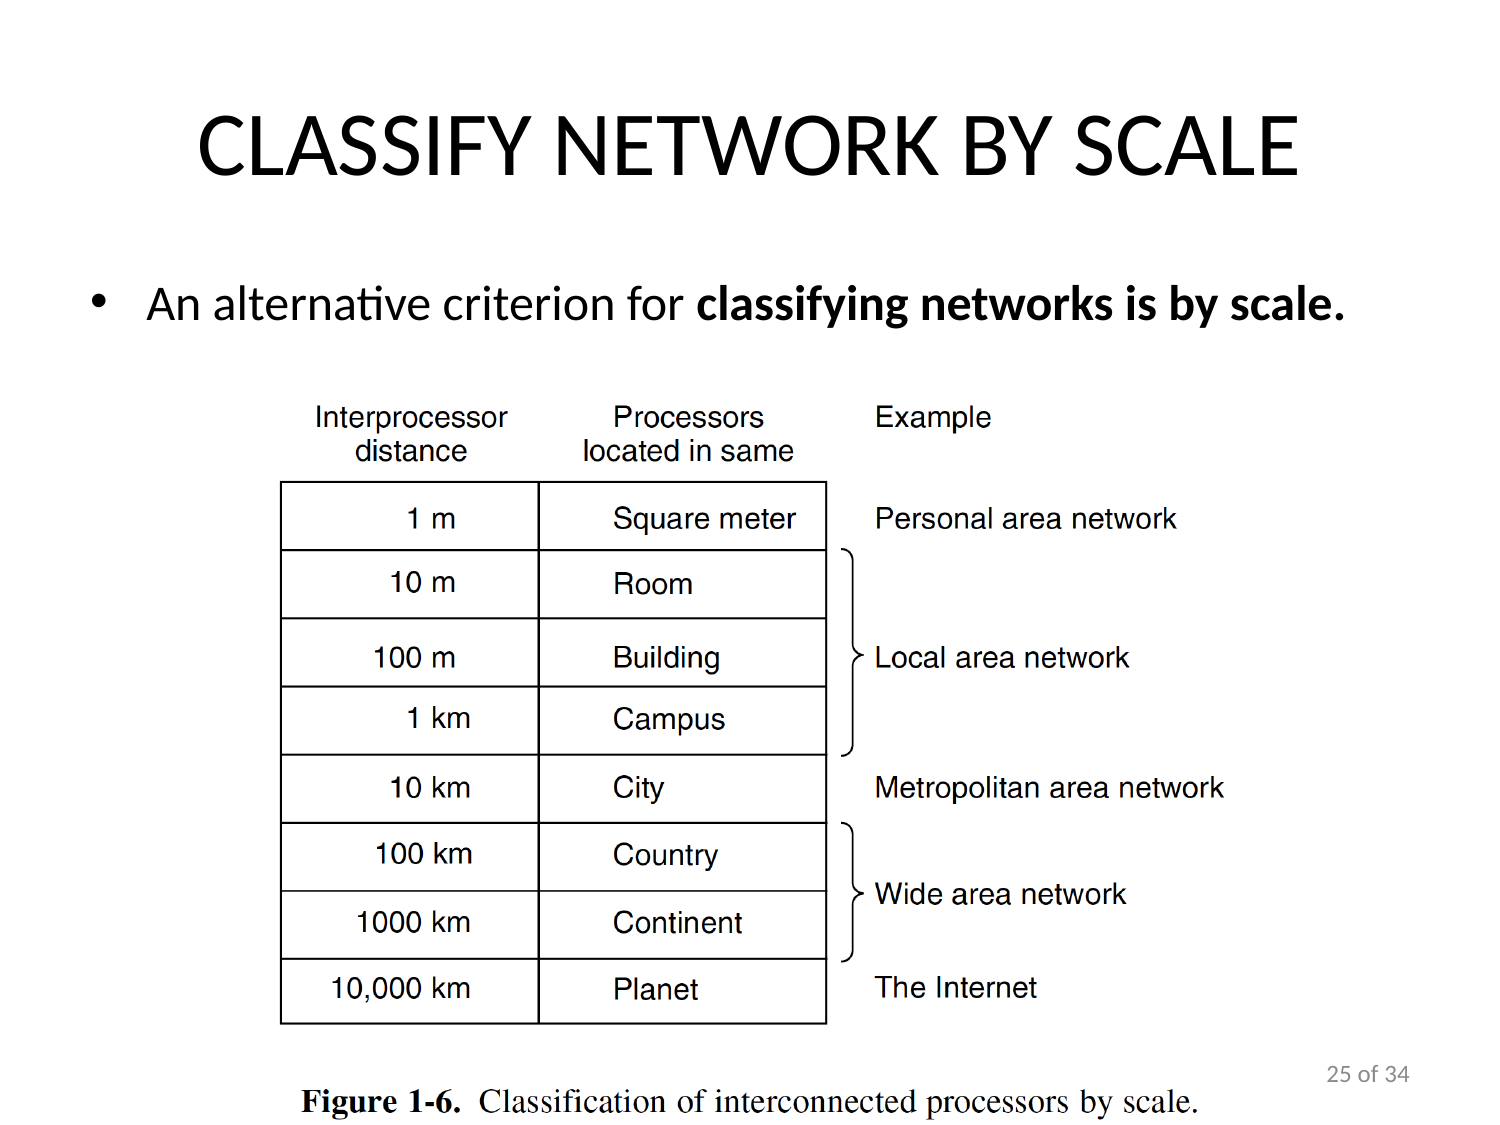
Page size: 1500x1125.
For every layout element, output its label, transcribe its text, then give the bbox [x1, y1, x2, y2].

title Classify Network By Scale [75, 45, 1425, 233]
picture [250, 377, 1251, 1125]
slide_number 25 of 34 [1255, 1042, 1425, 1103]
list An alternative criterion for classifying networks is by scale. [75, 262, 1425, 1005]
